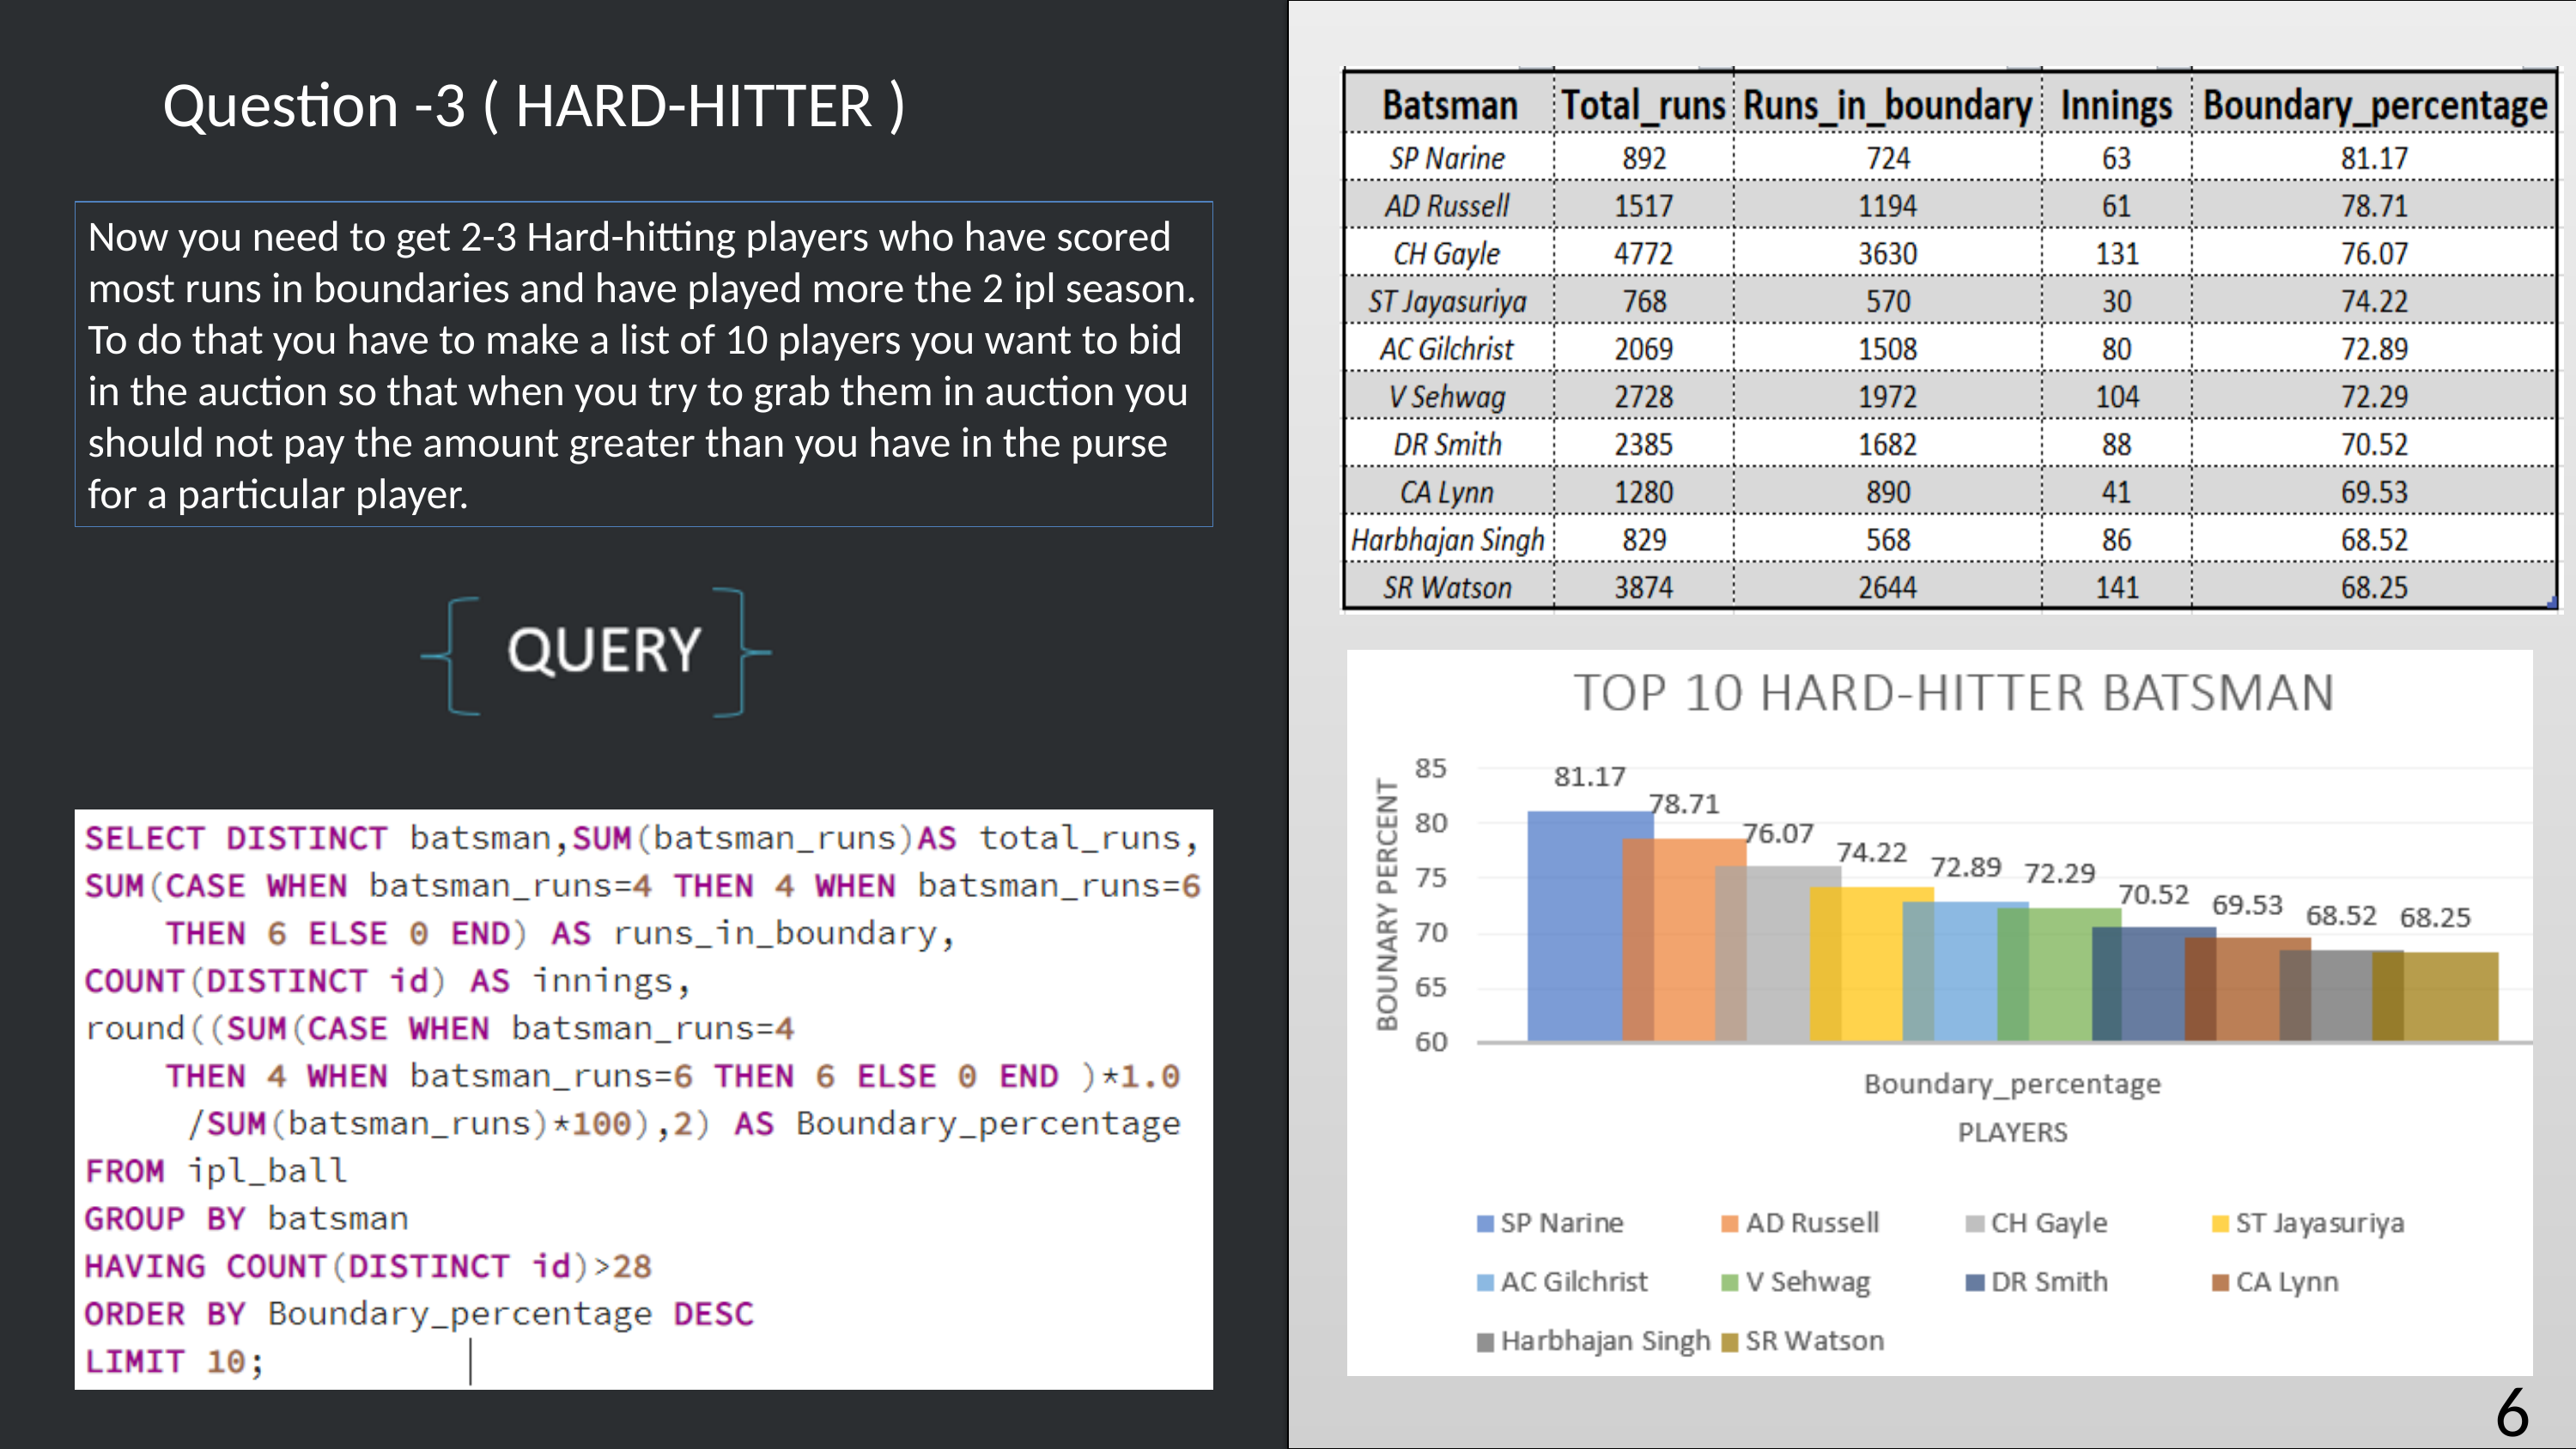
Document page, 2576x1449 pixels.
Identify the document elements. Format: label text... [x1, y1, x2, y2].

text_box [1287, 0, 2576, 1449]
picture [75, 809, 1213, 1390]
picture [386, 558, 827, 767]
picture [1339, 65, 2564, 615]
text_box [75, 201, 1213, 527]
picture [1347, 649, 2534, 1377]
text_box Question -3 ( HARD-HITTER ) [149, 56, 934, 146]
slide_number 6 [2243, 1382, 2544, 1434]
